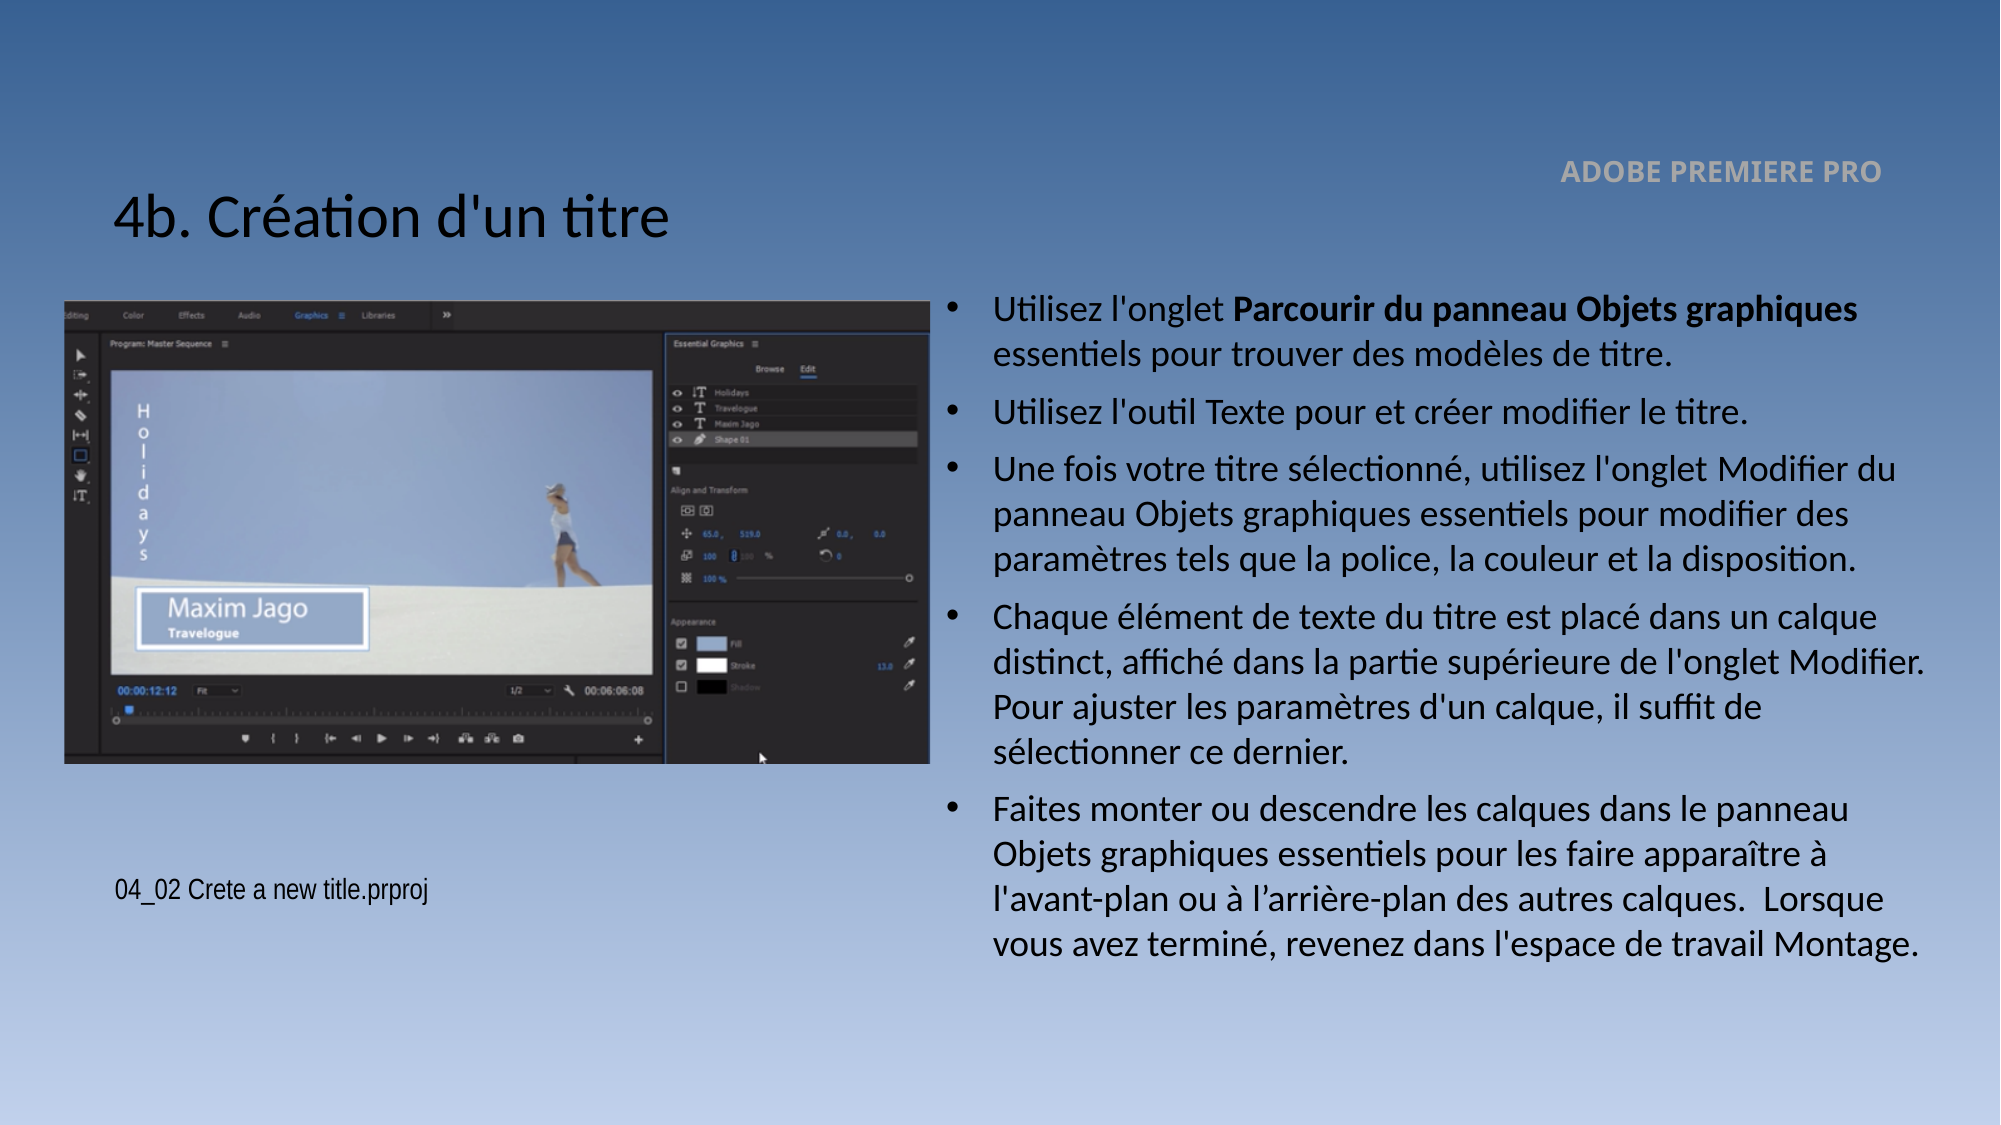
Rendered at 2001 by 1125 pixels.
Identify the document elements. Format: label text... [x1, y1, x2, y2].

picture [64, 299, 931, 764]
text_box 04_02 Crete a new title.prproj [100, 863, 444, 913]
text_box Utilisez l'onglet Parcourir du panneau Objets graphiques essentiels pour trouver des modèles de titre. Utilisez l'outil Texte pour et créer modifier le titre. Une fois votre titre sélectionné, utilisez l'onglet Modifier du panneau Objets graphiques essentiels pour modifier des paramètres tels que la police, la couleur et la disposition. Chaque élément de texte du titre est placé dans un calque distinct, affiché dans la partie supérieure de l'onglet Modifier. Pour ajuster les paramètres d'un calque, il suffit de sélectionner ce dernier. Faites monter ou descendre les calques dans le panneau Objets graphiques essentiels pour les faire apparaître à l'avant-plan ou à l’arrière-plan des autres calques. Lorsque vous avez terminé, revenez dans l'espace de travail Montage. [931, 276, 1944, 972]
title 4b. Création d'un titre [98, 118, 1438, 299]
text_box ADOBE PREMIERE PRO [98, 91, 1898, 250]
